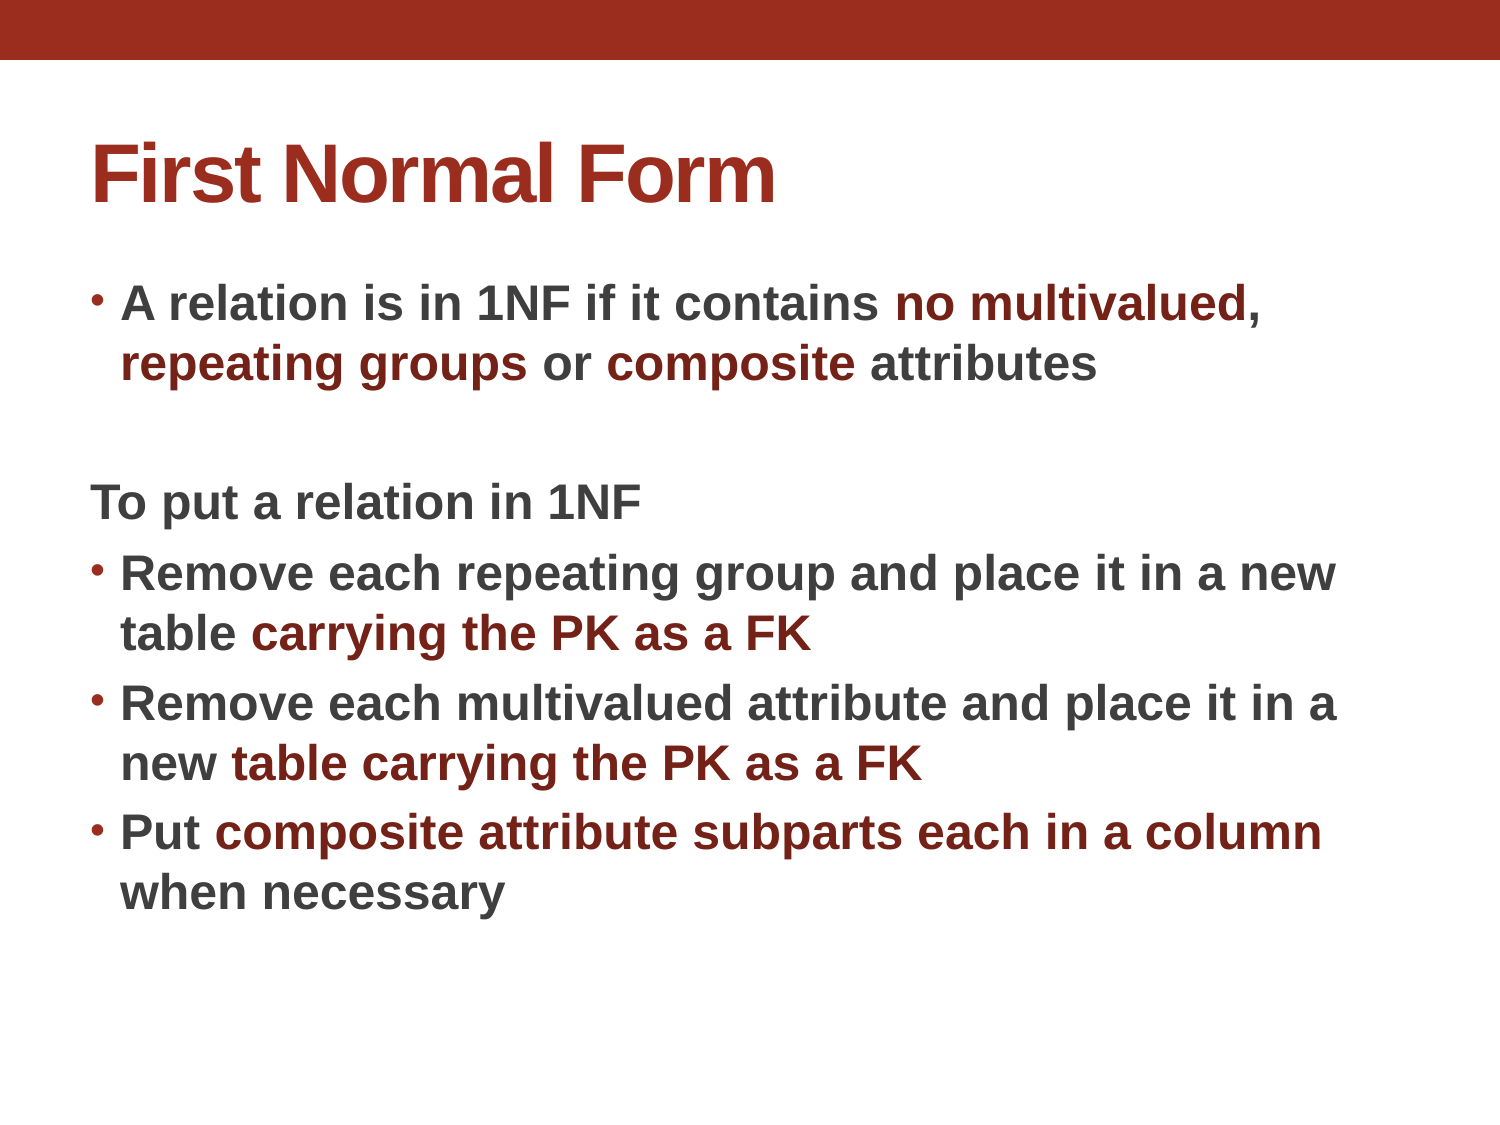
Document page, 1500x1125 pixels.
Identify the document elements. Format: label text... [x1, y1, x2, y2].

title First Normal Form [75, 87, 1425, 250]
list A relation is in 1NF if it contains no multivalued, repeating groups or composite attributes To put a relation in 1NF Remove each repeating group and place it in a new table carrying the PK as a FK Remove each multivalued attribute and place it in a new table carrying the PK as a FK Put composite attribute subparts each in a column when necessary [75, 262, 1425, 1063]
